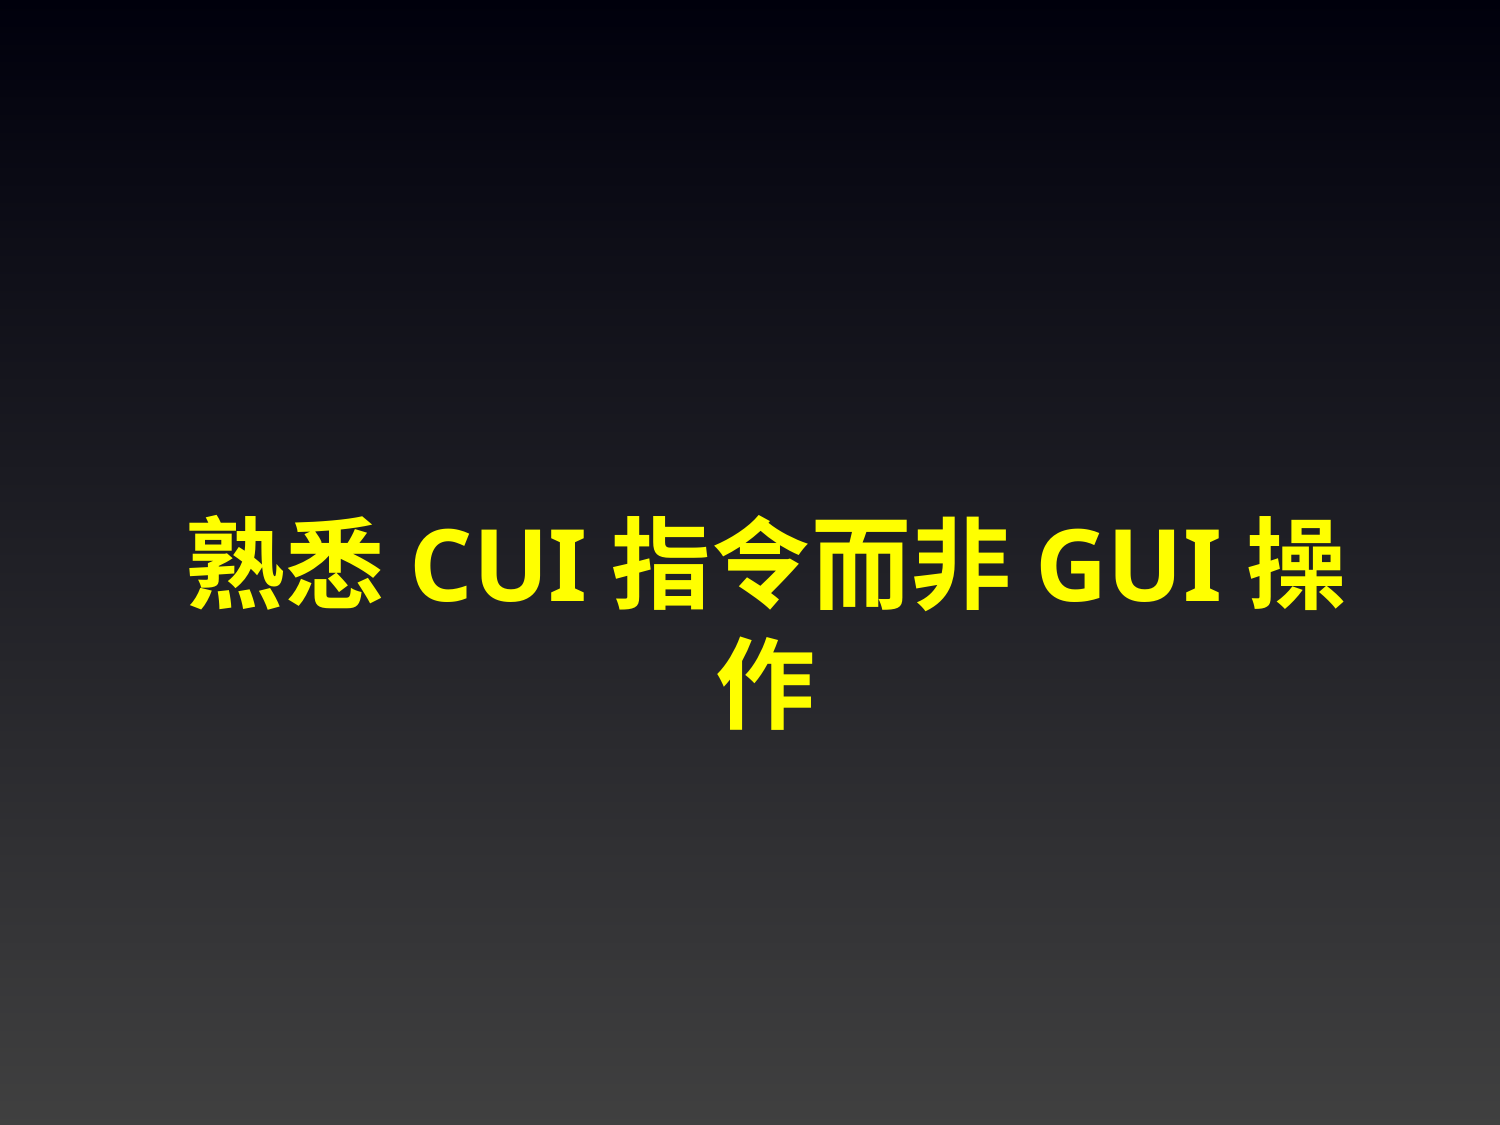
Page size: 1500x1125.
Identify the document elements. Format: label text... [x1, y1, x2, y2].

text_box 熟悉CUI指令而非GUI操作 [128, 494, 1404, 749]
